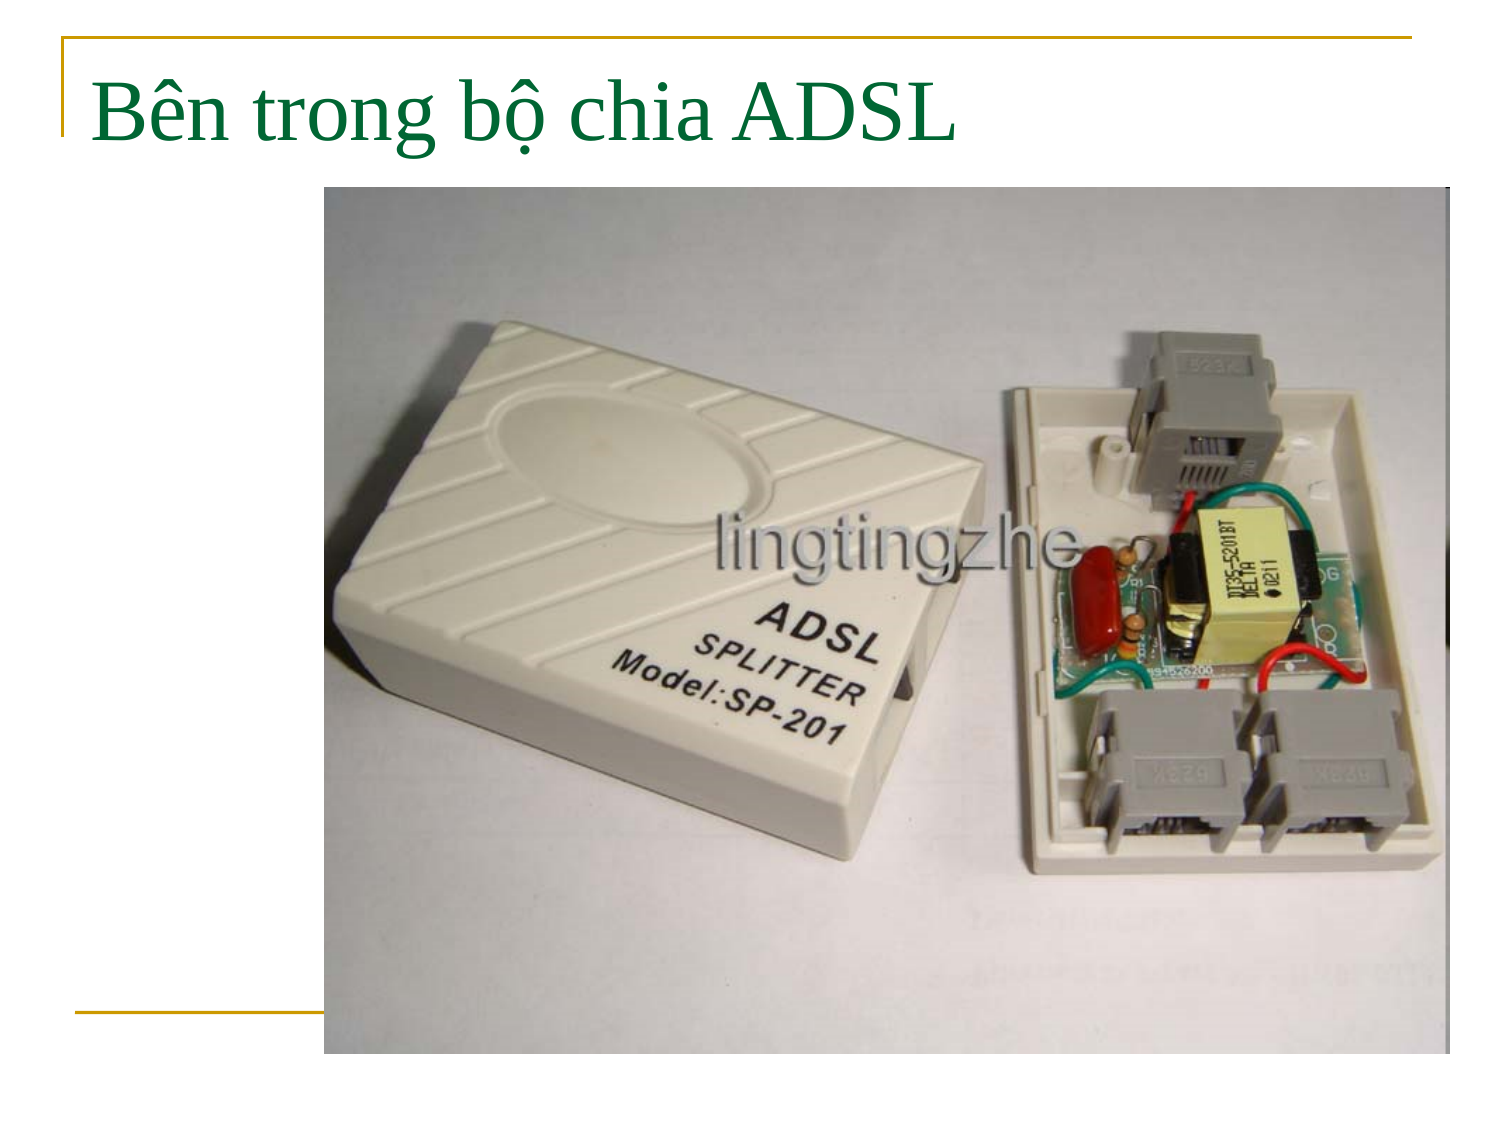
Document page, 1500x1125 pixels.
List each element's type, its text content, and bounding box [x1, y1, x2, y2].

picture [324, 187, 1451, 1054]
title Bên trong bộ chia ADSL [75, 45, 1425, 233]
